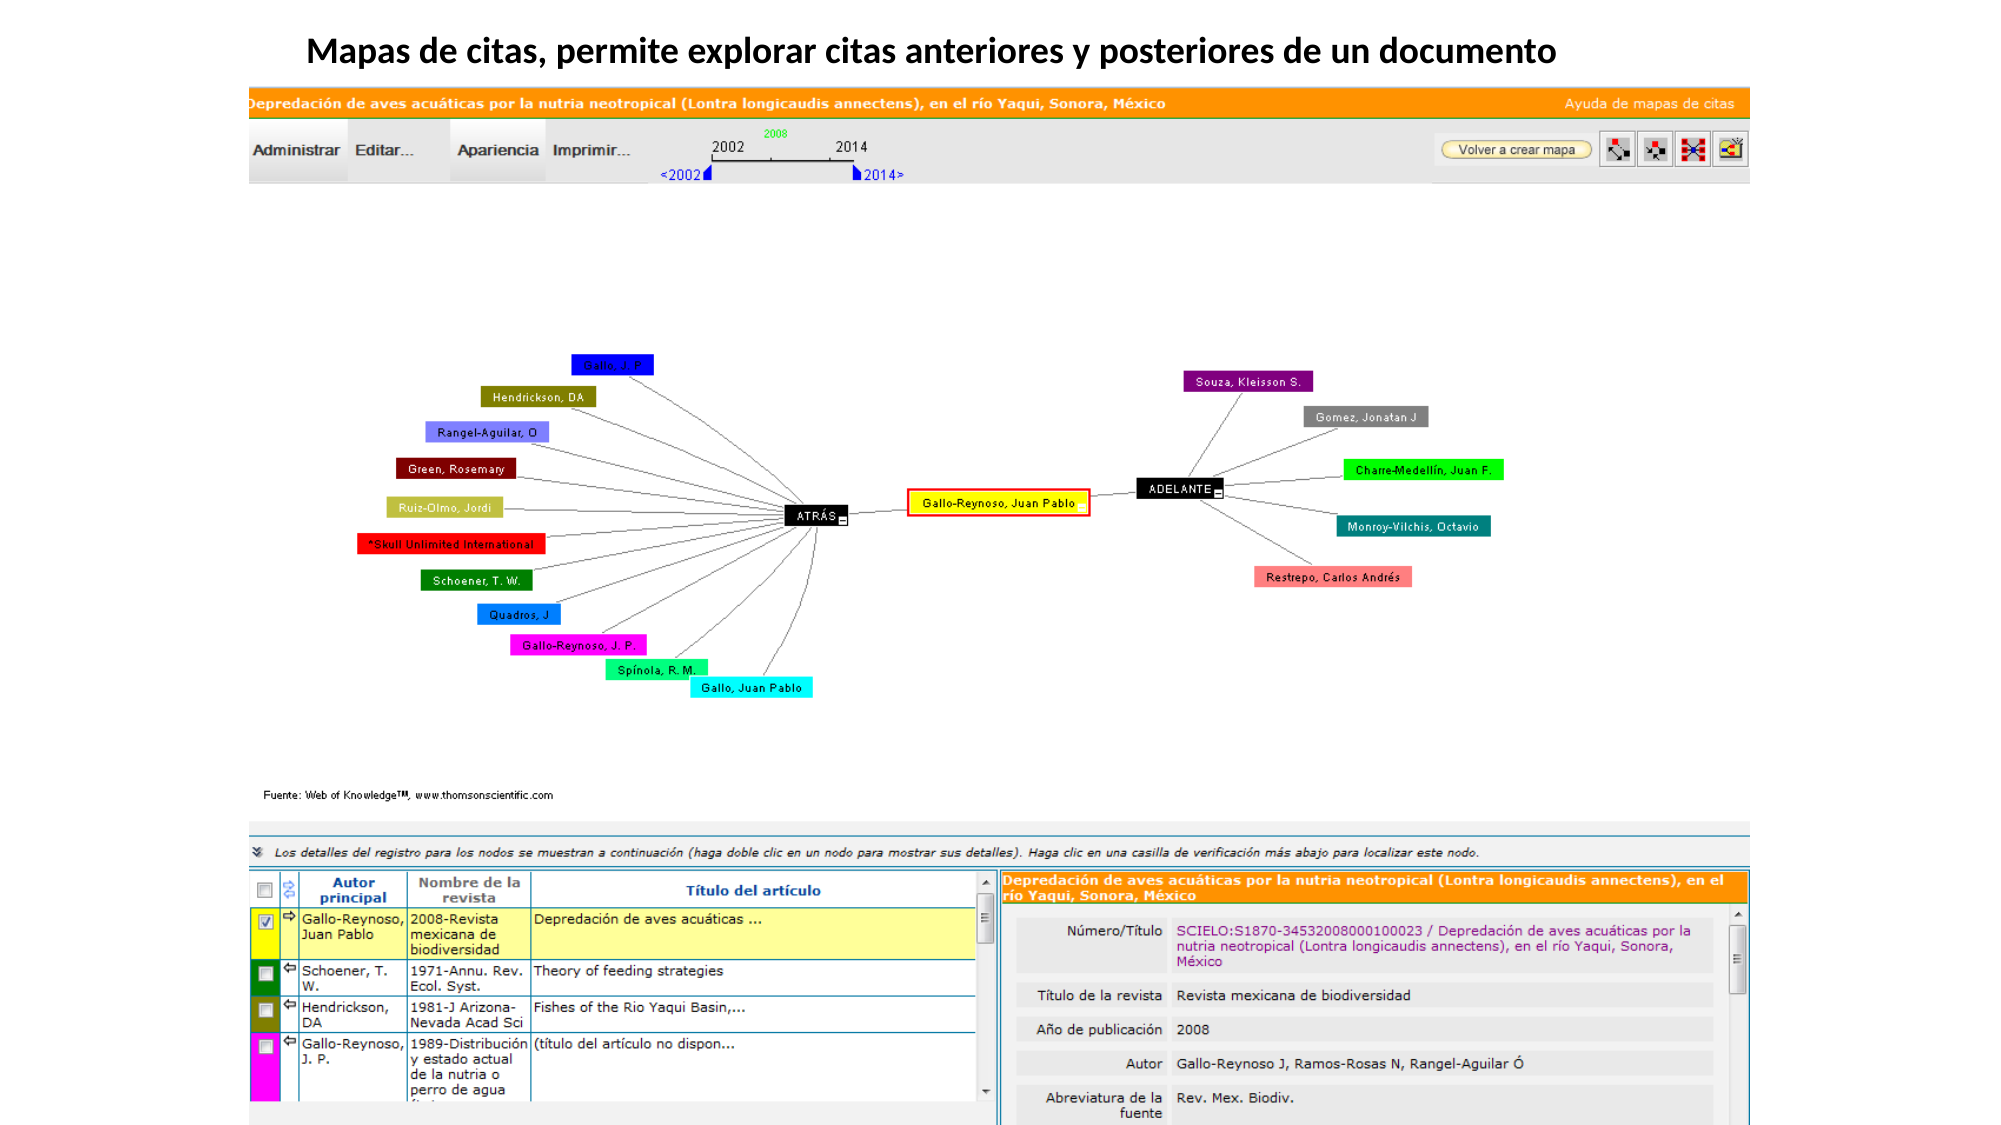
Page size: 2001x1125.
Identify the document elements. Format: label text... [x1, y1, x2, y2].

picture [249, 86, 1750, 1125]
text_box Mapas de citas, permite explorar citas anteriores y posteriores de un documento [291, 19, 1674, 79]
